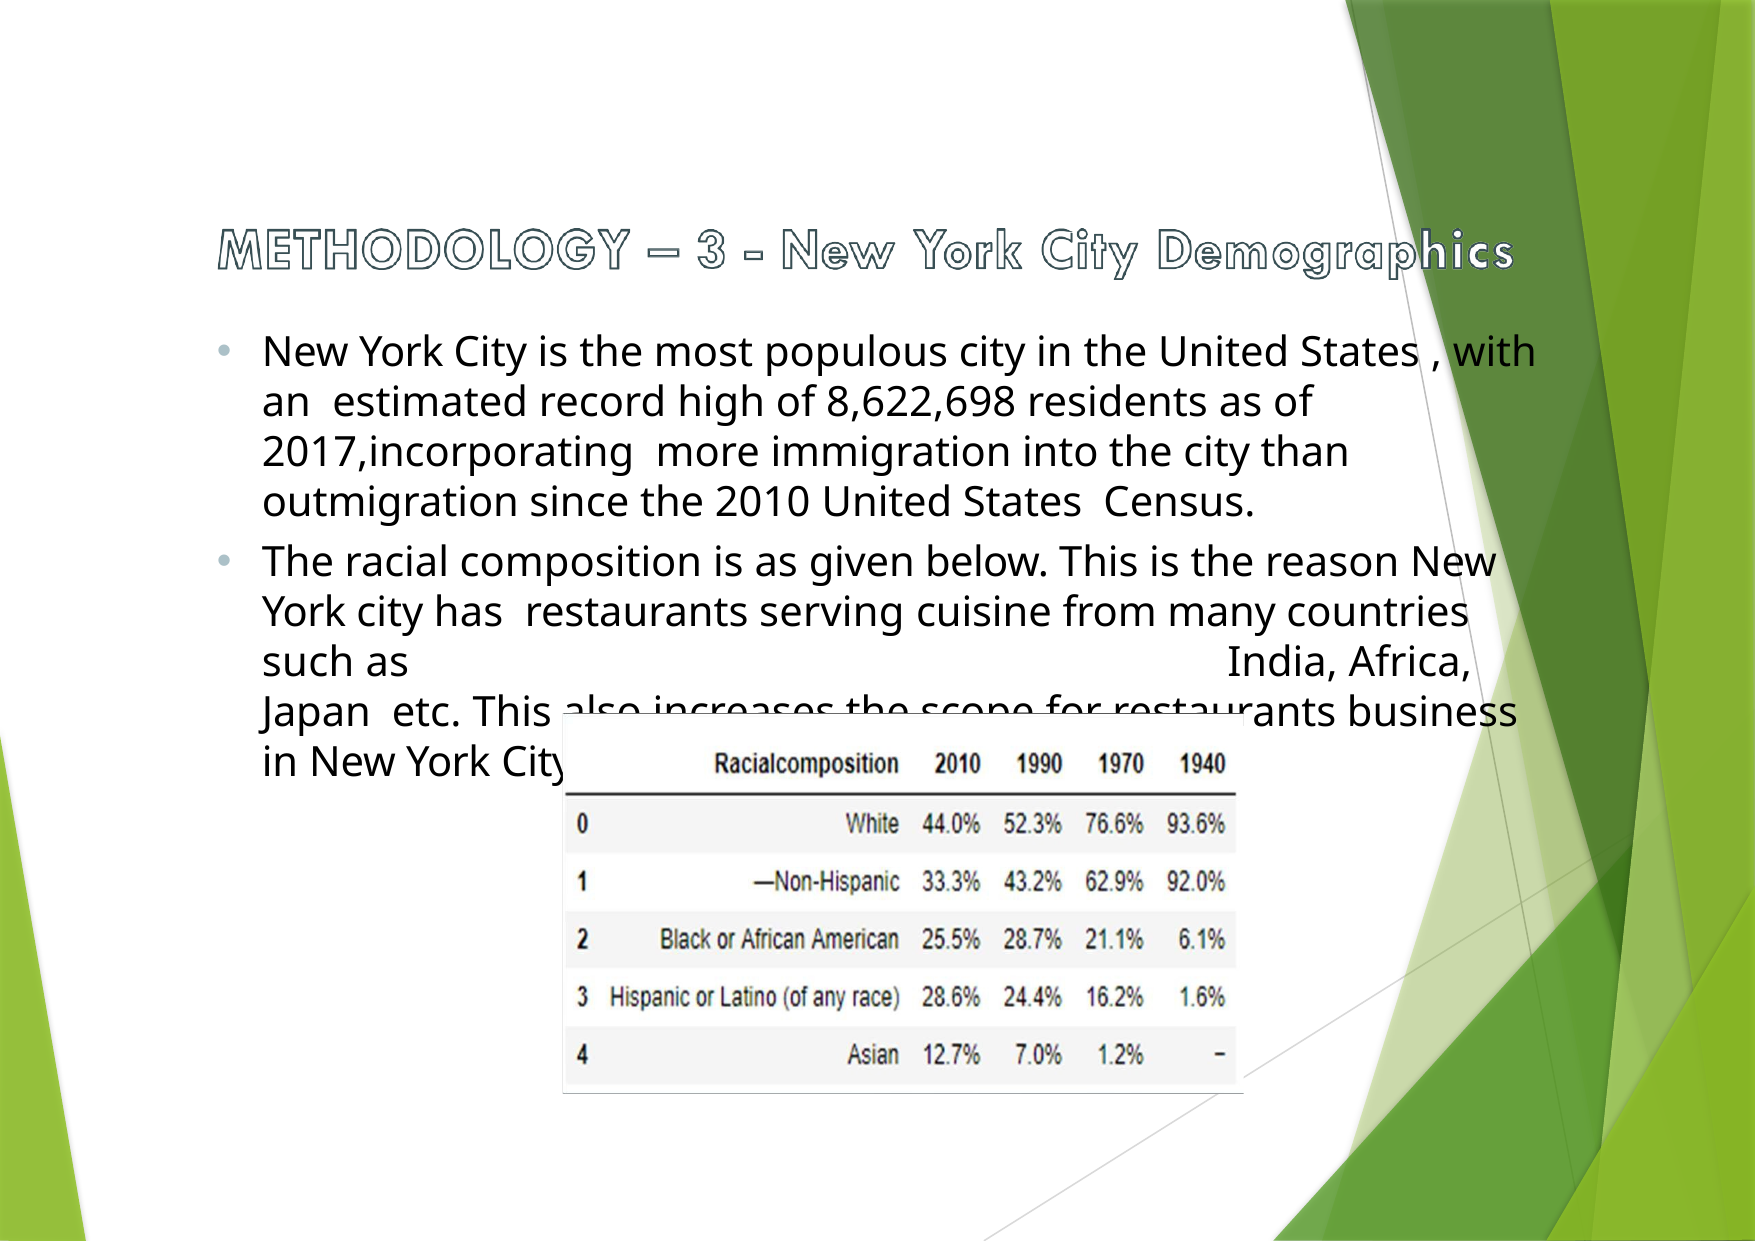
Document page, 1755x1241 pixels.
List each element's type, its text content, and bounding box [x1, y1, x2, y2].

text_box [217, 228, 631, 270]
text_box New York City is the most populous city in the United States , with an estimated record high of 8,622,698 residents as of 2017,incorporating more immigration into the city than outmigration since the 2010 United States Census. The racial composition is as given below. This is the reason New York city has restaurants serving cuisine from many countries such as India, Africa, Japan etc. This also increases the scope for restaurants business in New York City. [214, 322, 1539, 786]
text_box [782, 228, 1514, 280]
text_box [647, 248, 680, 258]
text_box [562, 713, 1244, 1094]
text_box [744, 250, 763, 261]
text_box [697, 229, 725, 270]
